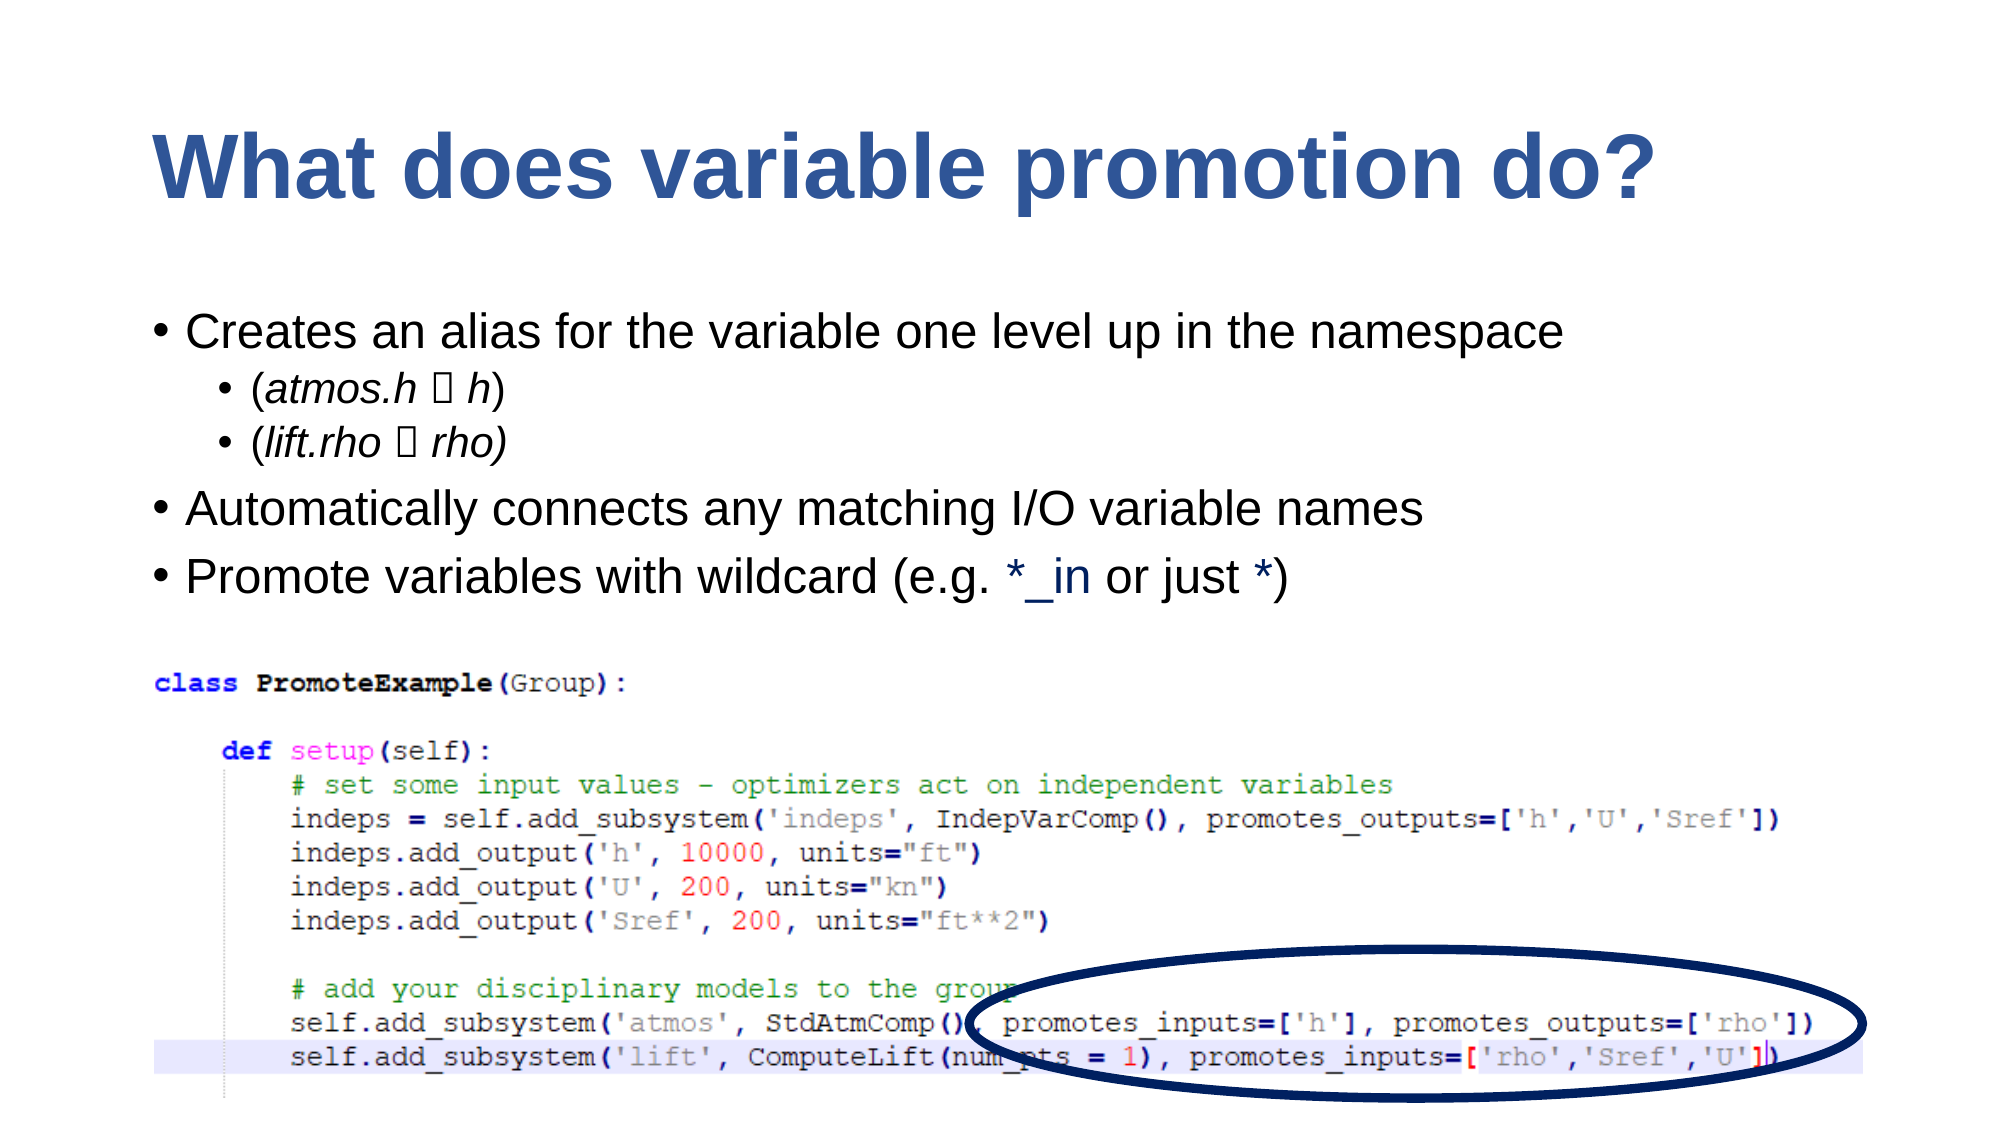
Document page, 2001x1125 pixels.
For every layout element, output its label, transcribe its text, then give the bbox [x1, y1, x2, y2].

title What does variable promotion do? [137, 59, 1863, 278]
slide_number 38 [1412, 1098, 1863, 1103]
list Creates an alias for the variable one level up in the namespace (atmos.h  h) (lift.rho  rho) Automatically connects any matching I/O variable names Promote variables with wildcard (e.g. *_in or just *) [137, 298, 1923, 615]
picture [154, 668, 1863, 1098]
